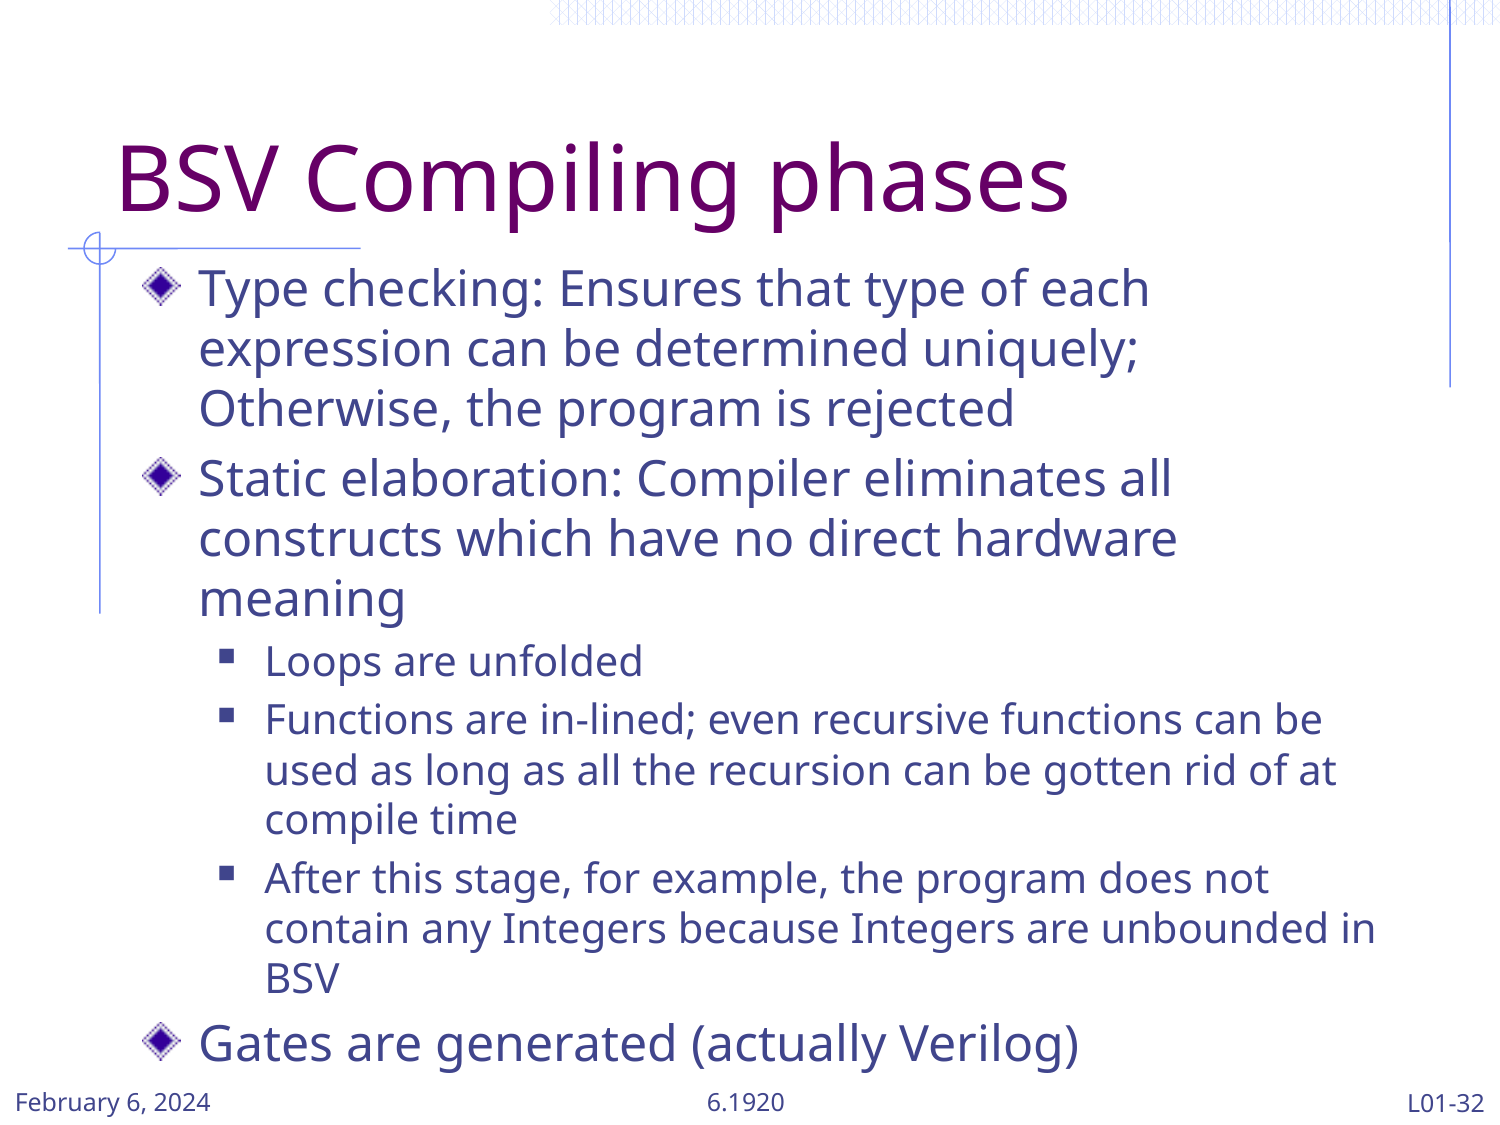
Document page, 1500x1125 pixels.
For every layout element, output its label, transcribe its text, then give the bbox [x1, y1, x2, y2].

picture [142, 1022, 181, 1061]
title BSV Compiling phases [99, 49, 1376, 238]
picture [142, 267, 181, 306]
footer 6.1920 [508, 1081, 984, 1125]
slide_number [0, 1081, 300, 1125]
list Type checking: Ensures that type of each expression can be determined uniquely; Otherwise, the program is rejected Static elaboration: Compiler eliminates all constructs which have no direct hardware meaning Loops are unfolded Functions are in-lined; even recursive functions can be used as long as all the recursion can be gotten rid of at compile time After this stage, for example, the program does not contain any Integers because Integers are unbounded in BSV Gates are generated (actually Verilog) [127, 248, 1403, 1052]
picture [142, 457, 181, 496]
slide_number L01-32 [1337, 1082, 1500, 1125]
